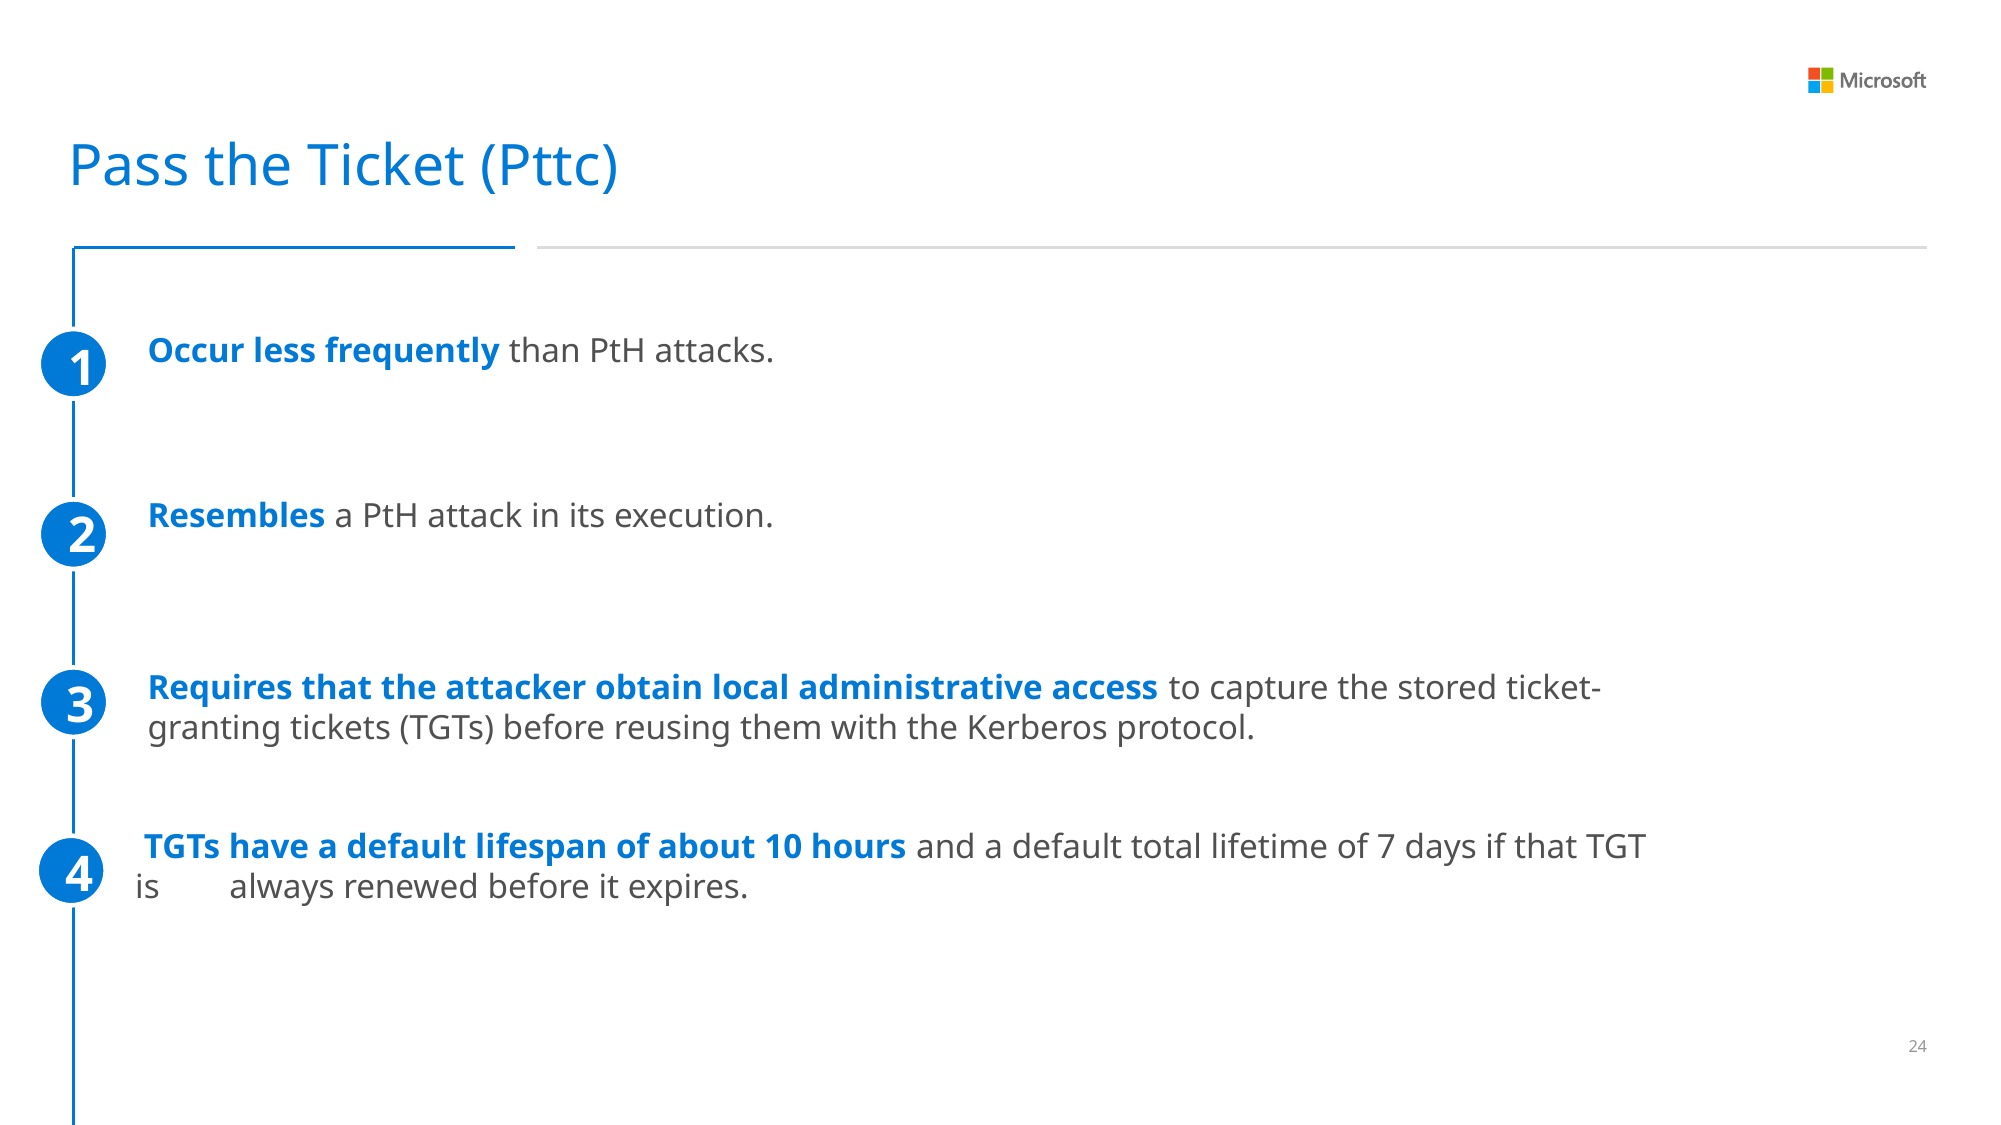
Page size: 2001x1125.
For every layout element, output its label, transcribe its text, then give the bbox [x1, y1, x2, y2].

text_box TGTs have a default lifespan of about 10 hours and a default total lifetime of 7 days if that TGT is always renewed before it expires. [105, 801, 1694, 929]
text_box Requires that the attacker obtain local administrative access to capture the stored ticket-granting tickets (TGTs) before reusing them with the Kerberos protocol. [118, 642, 1706, 770]
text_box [38, 656, 109, 759]
text_box Resembles a PtH attack in its execution. [118, 474, 1706, 554]
slide_number 24 [1867, 1036, 1927, 1057]
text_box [36, 824, 106, 927]
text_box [38, 486, 109, 588]
text_box Occur less frequently than PtH attacks. [118, 305, 1706, 474]
list Pass the Ticket (Pttc) [44, 118, 1930, 196]
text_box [38, 319, 109, 421]
